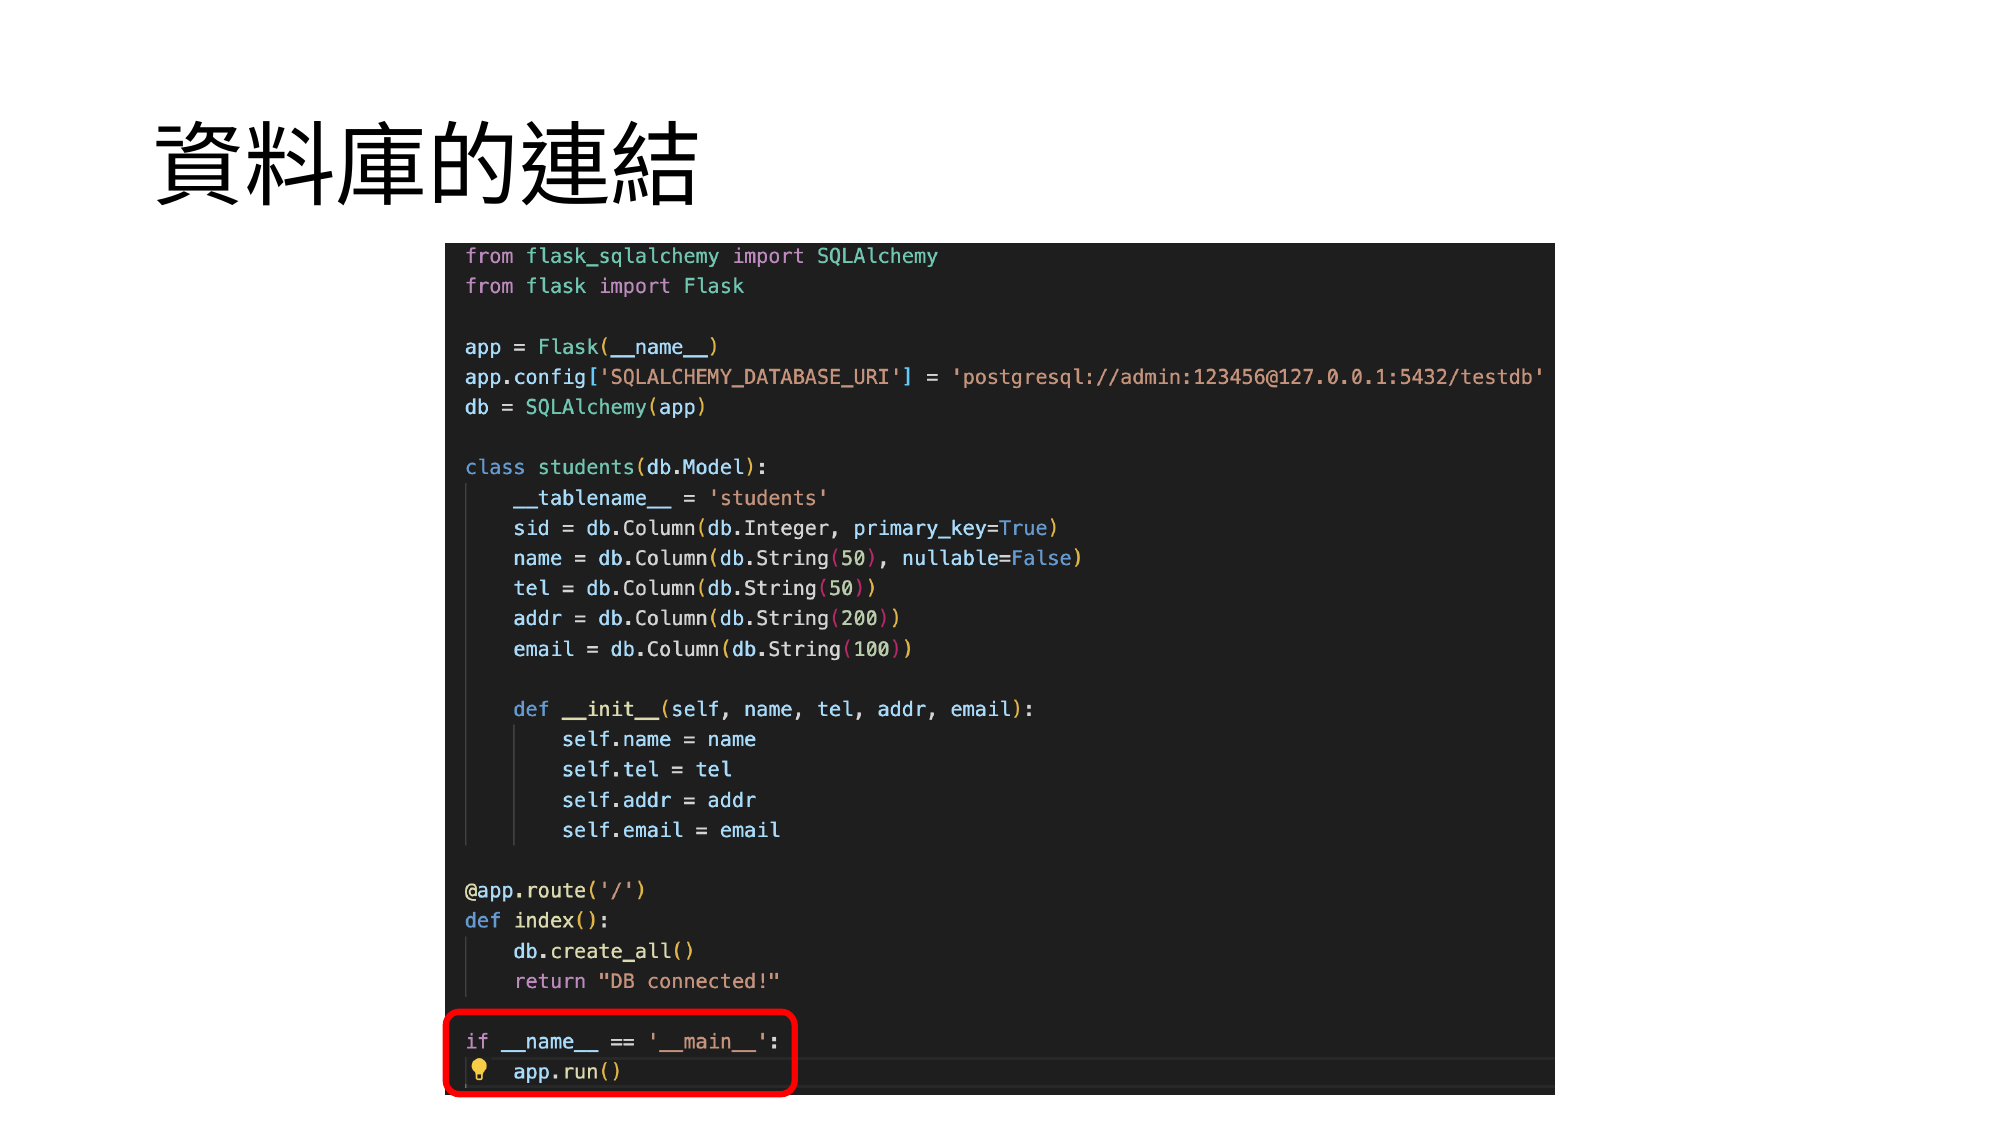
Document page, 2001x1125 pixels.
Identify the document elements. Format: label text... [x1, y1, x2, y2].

title 資料庫的連結 [137, 59, 1863, 278]
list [445, 243, 1555, 1095]
